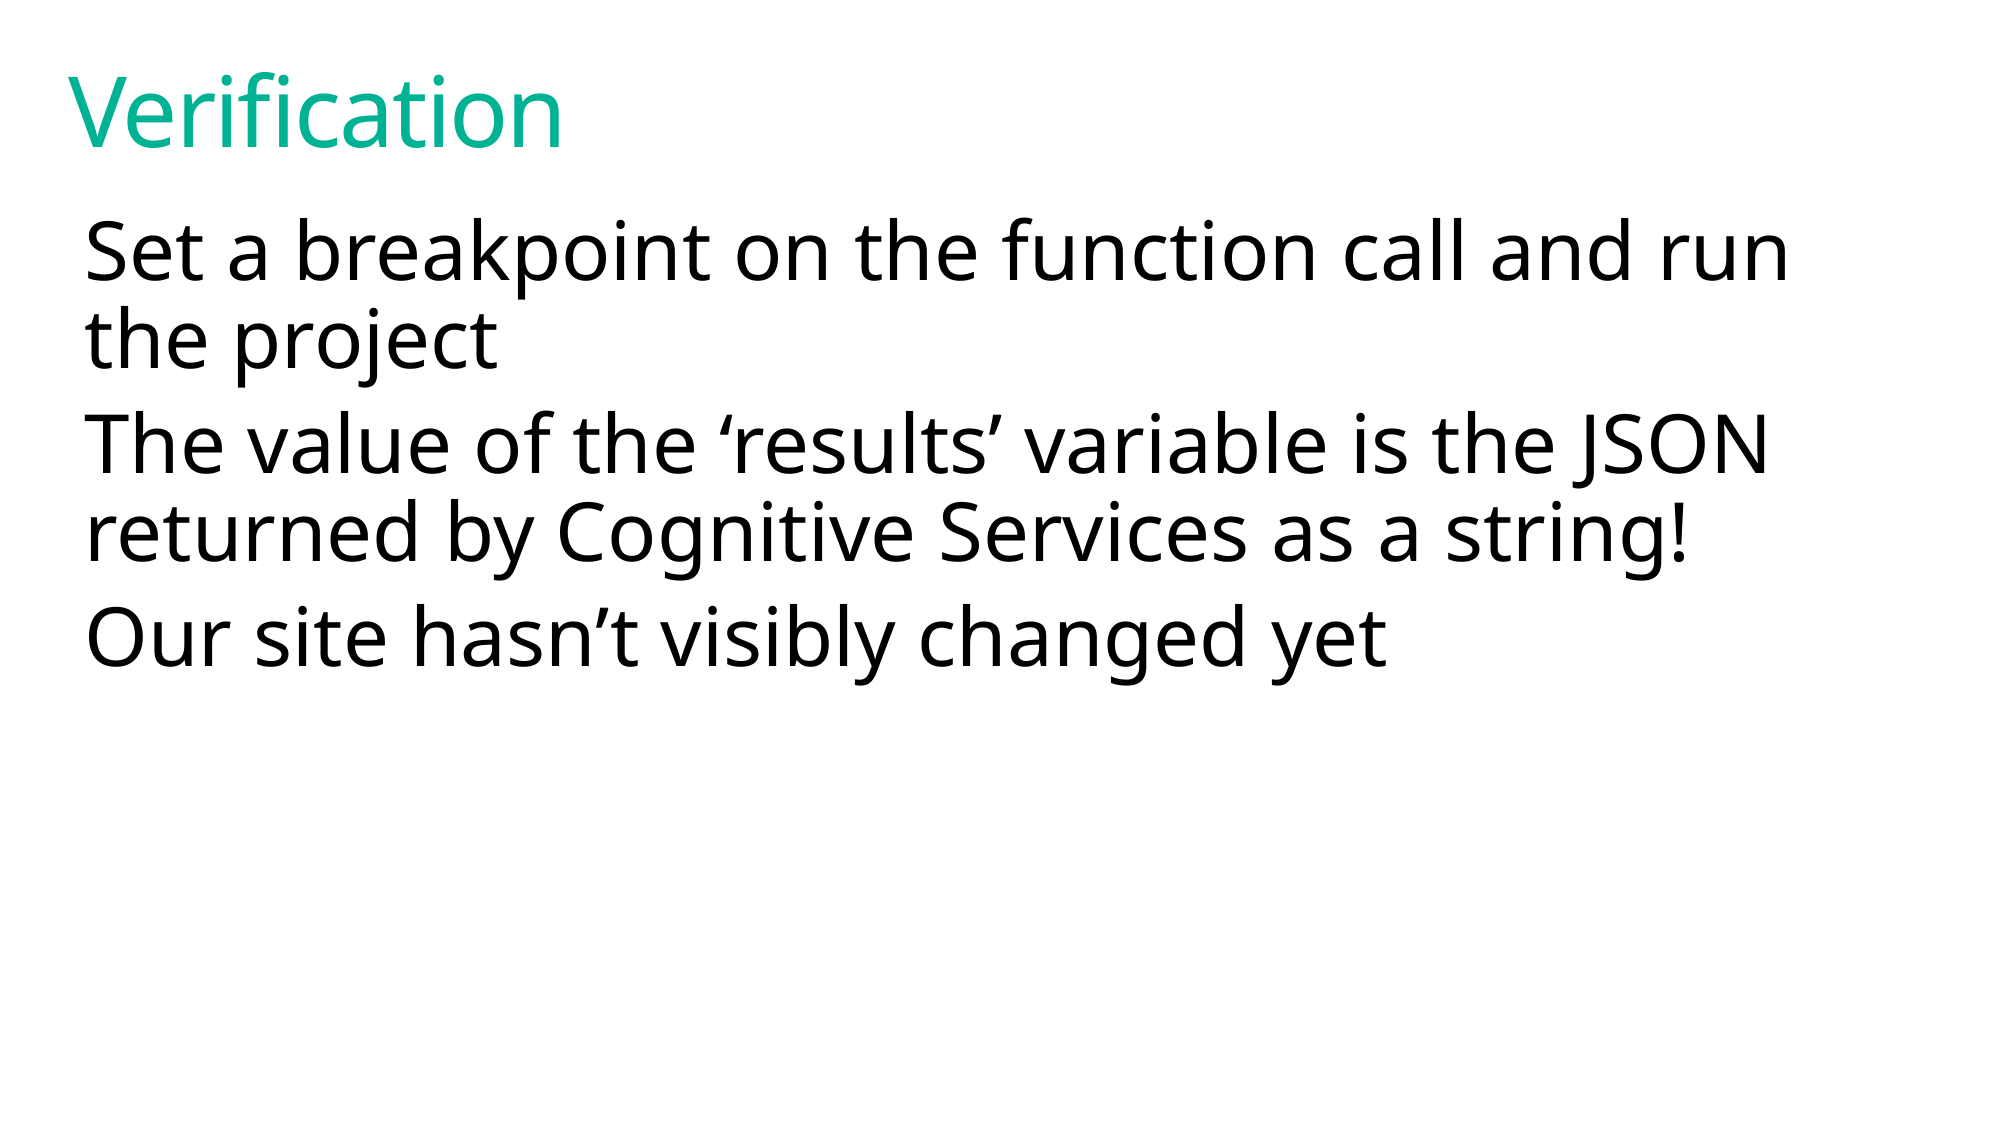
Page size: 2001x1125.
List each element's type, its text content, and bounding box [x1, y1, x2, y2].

title Verification [44, 47, 1957, 196]
list Set a breakpoint on the function call and run the project The value of the ‘results’ variable is the JSON returned by Cognitive Services as a string! Our site hasn’t visibly changed yet [44, 196, 1956, 711]
